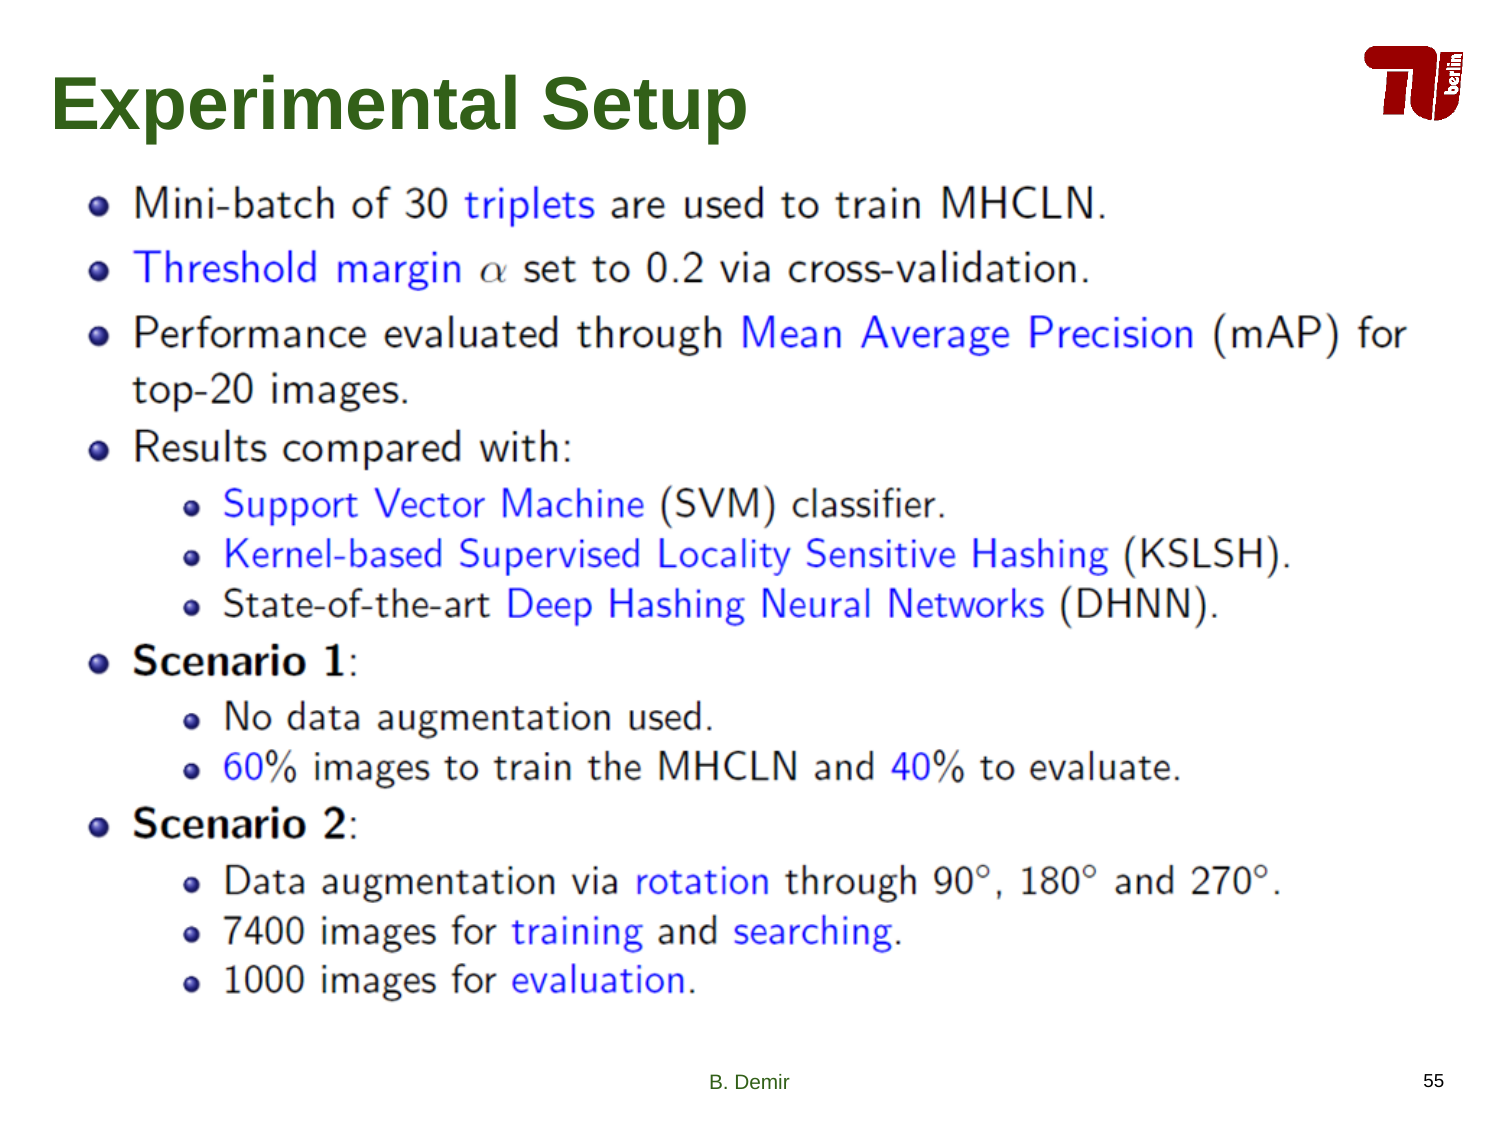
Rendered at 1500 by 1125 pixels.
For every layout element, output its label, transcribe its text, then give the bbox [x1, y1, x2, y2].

title Experimental Setup [34, 53, 1248, 147]
picture [74, 174, 1424, 1020]
text_box B. Demir [507, 1061, 992, 1122]
picture [1362, 45, 1465, 121]
text_box 55 [1109, 1061, 1460, 1122]
